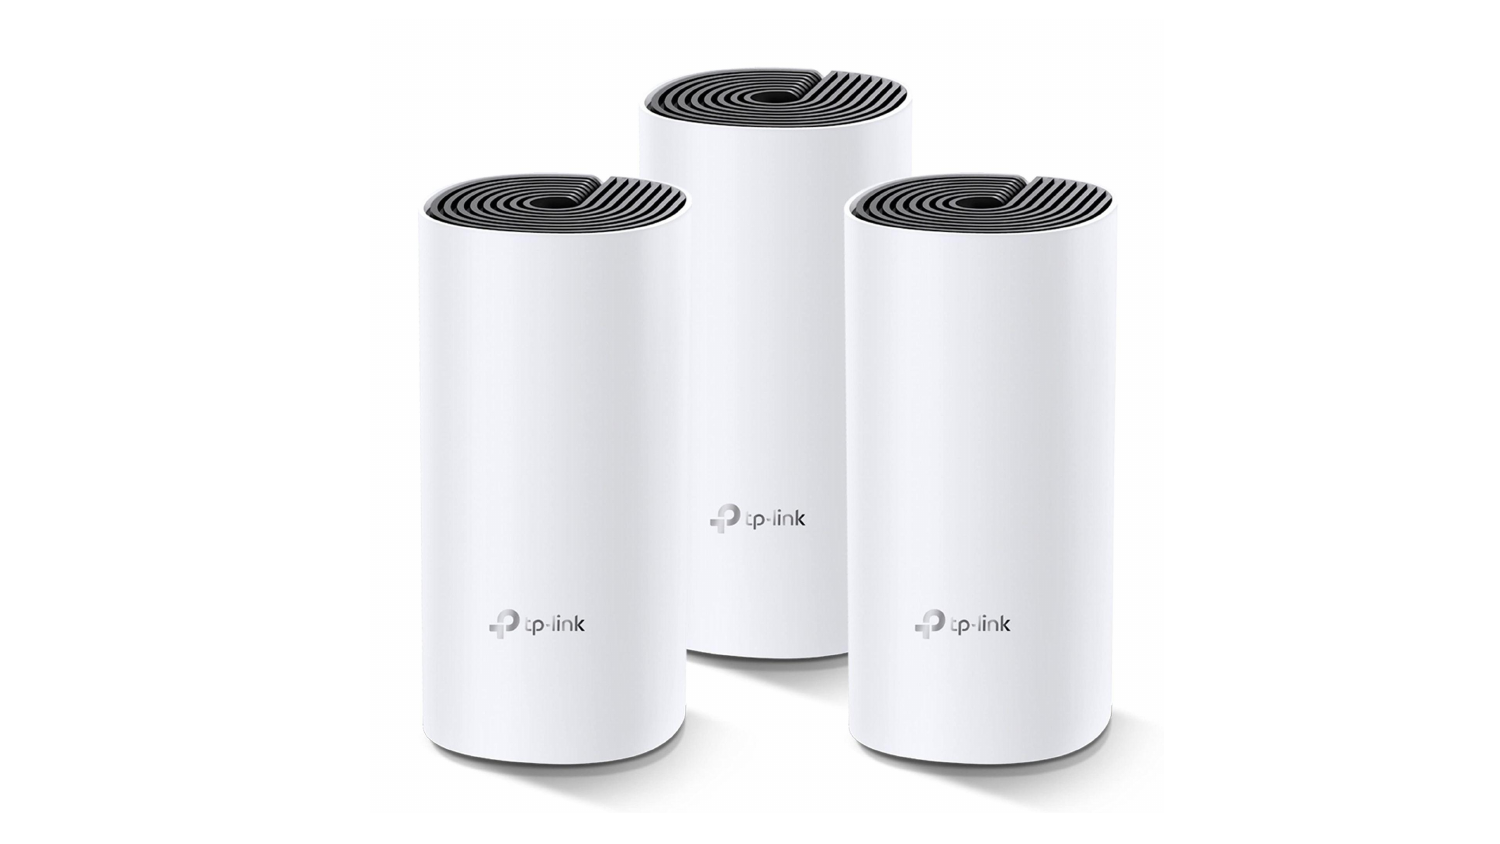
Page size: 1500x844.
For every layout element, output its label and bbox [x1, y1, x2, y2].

picture [369, 18, 1165, 814]
